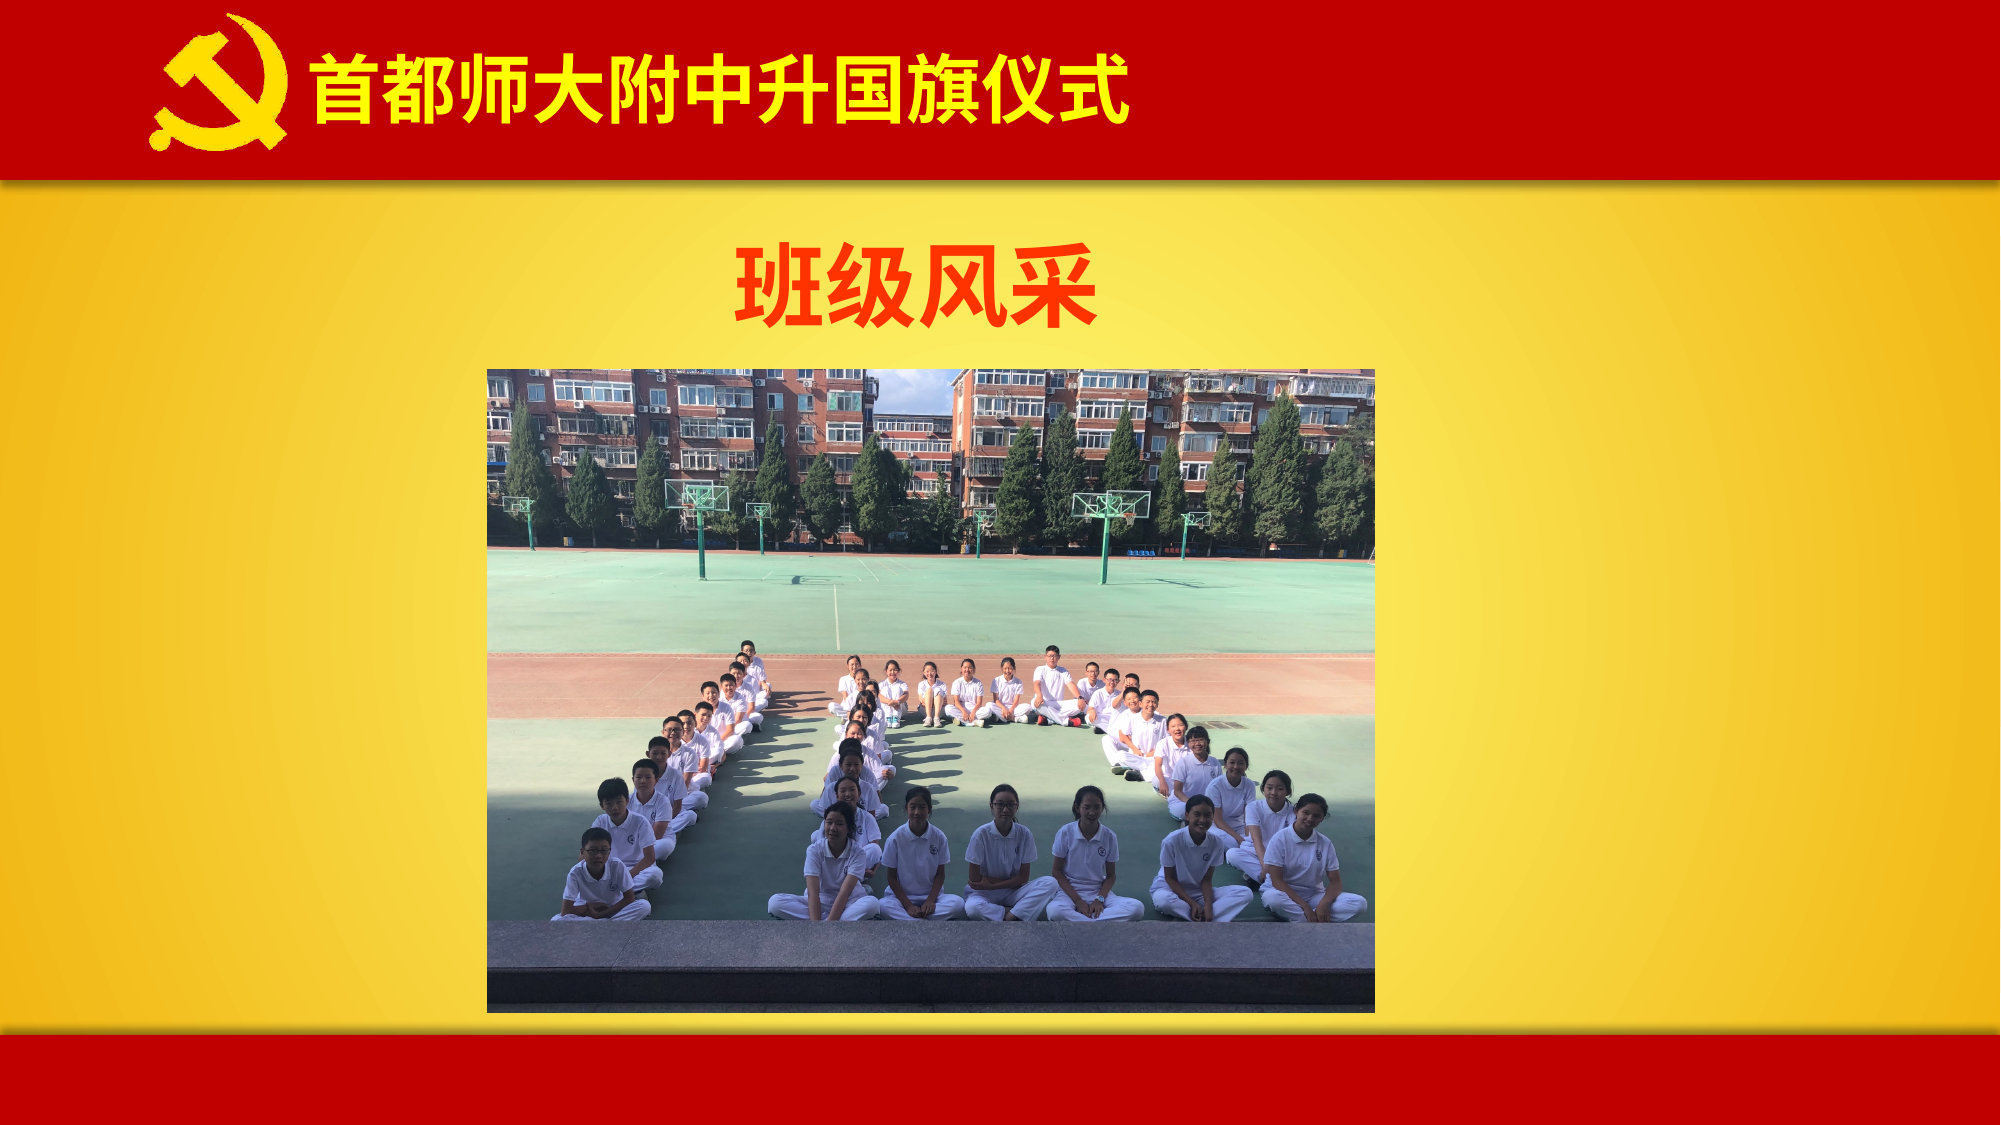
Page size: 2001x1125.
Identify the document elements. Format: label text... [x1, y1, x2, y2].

text_box [0, 1033, 2000, 1125]
text_box [0, 0, 2000, 182]
picture [149, 13, 290, 155]
text_box [0, 193, 2000, 1024]
text_box 首都师大附中升国旗仪式 [294, 35, 1507, 141]
text_box 班级风采 [719, 220, 1281, 346]
picture [486, 368, 1375, 1014]
